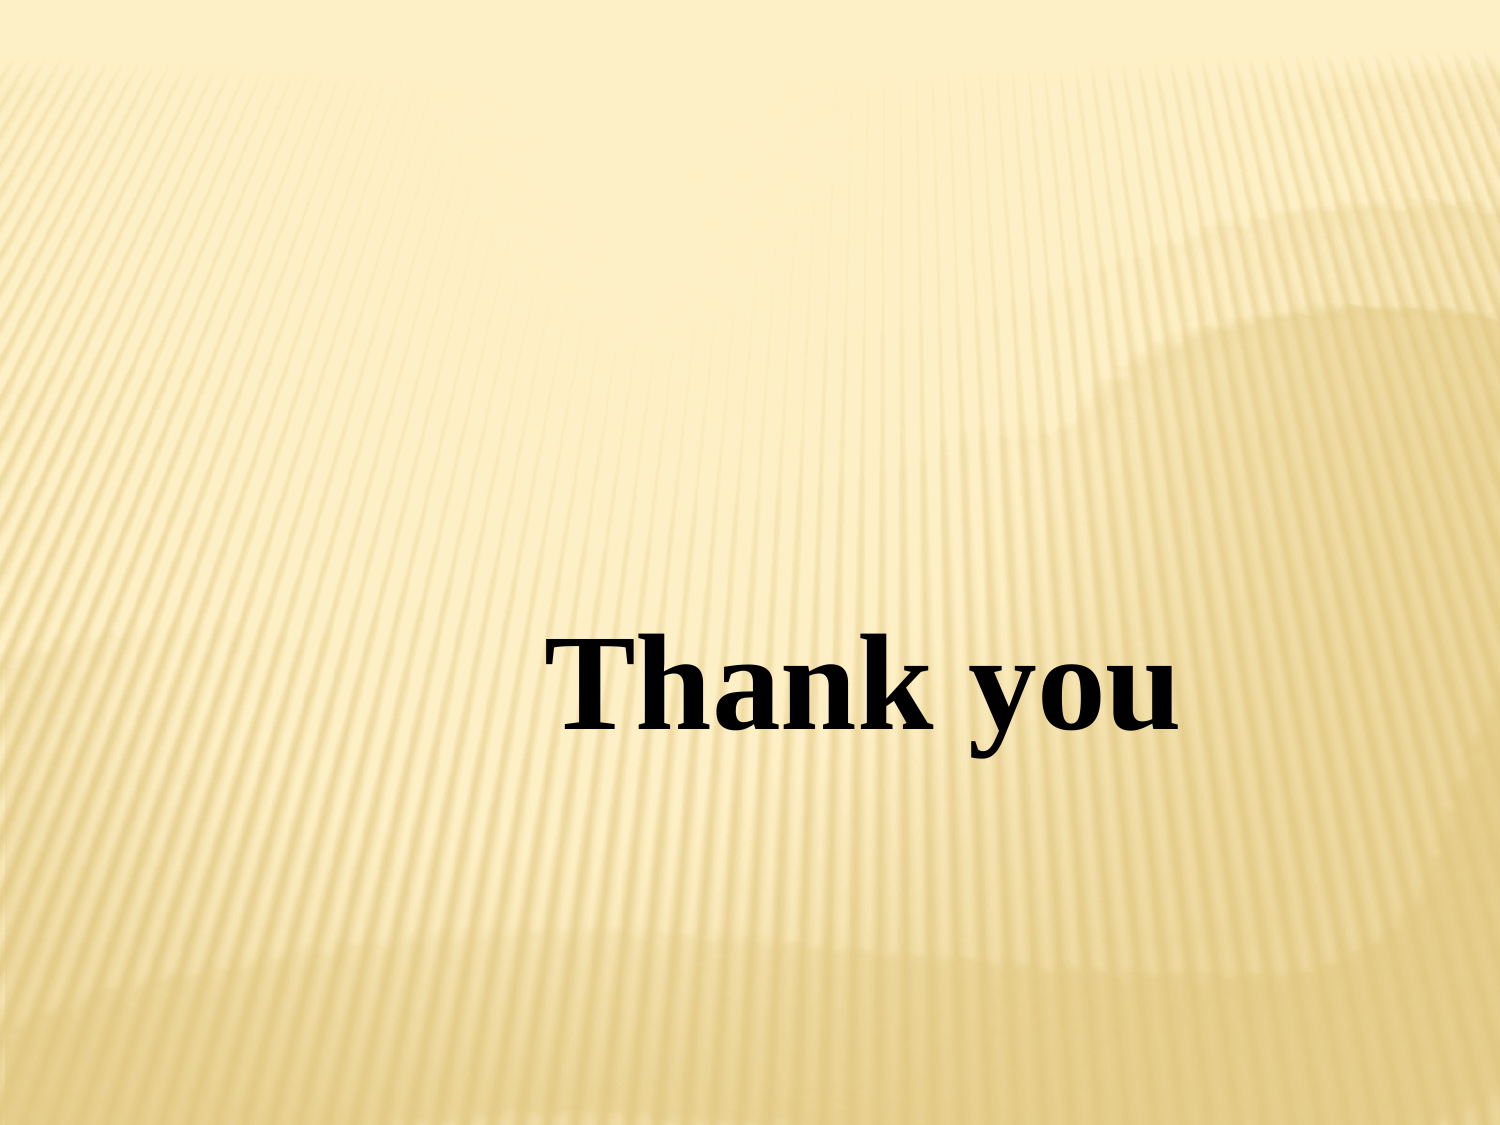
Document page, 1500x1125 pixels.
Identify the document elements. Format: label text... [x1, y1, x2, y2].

list Thank you [472, 450, 1425, 801]
picture [0, 0, 1500, 1125]
